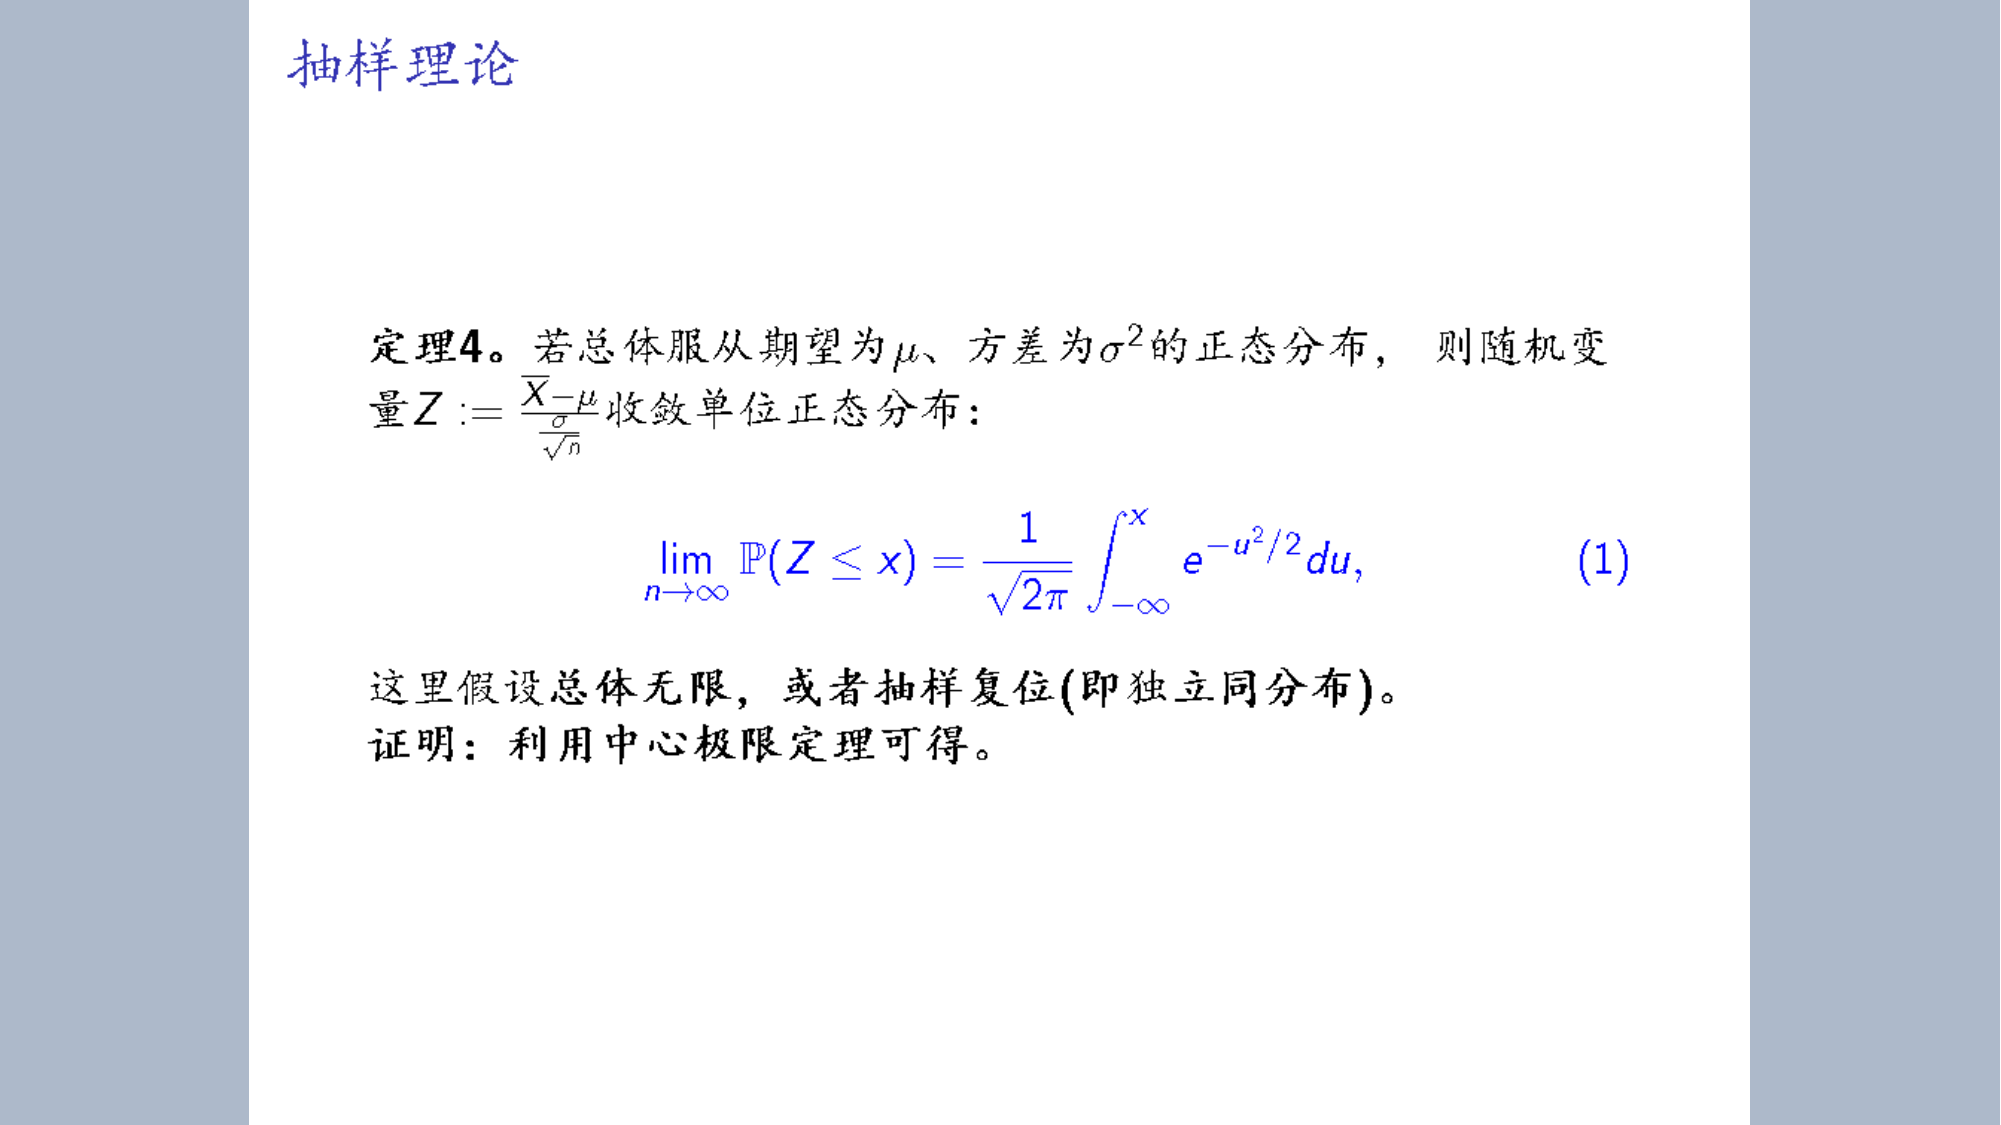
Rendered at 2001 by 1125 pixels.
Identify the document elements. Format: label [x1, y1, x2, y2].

picture [249, 0, 1750, 1125]
